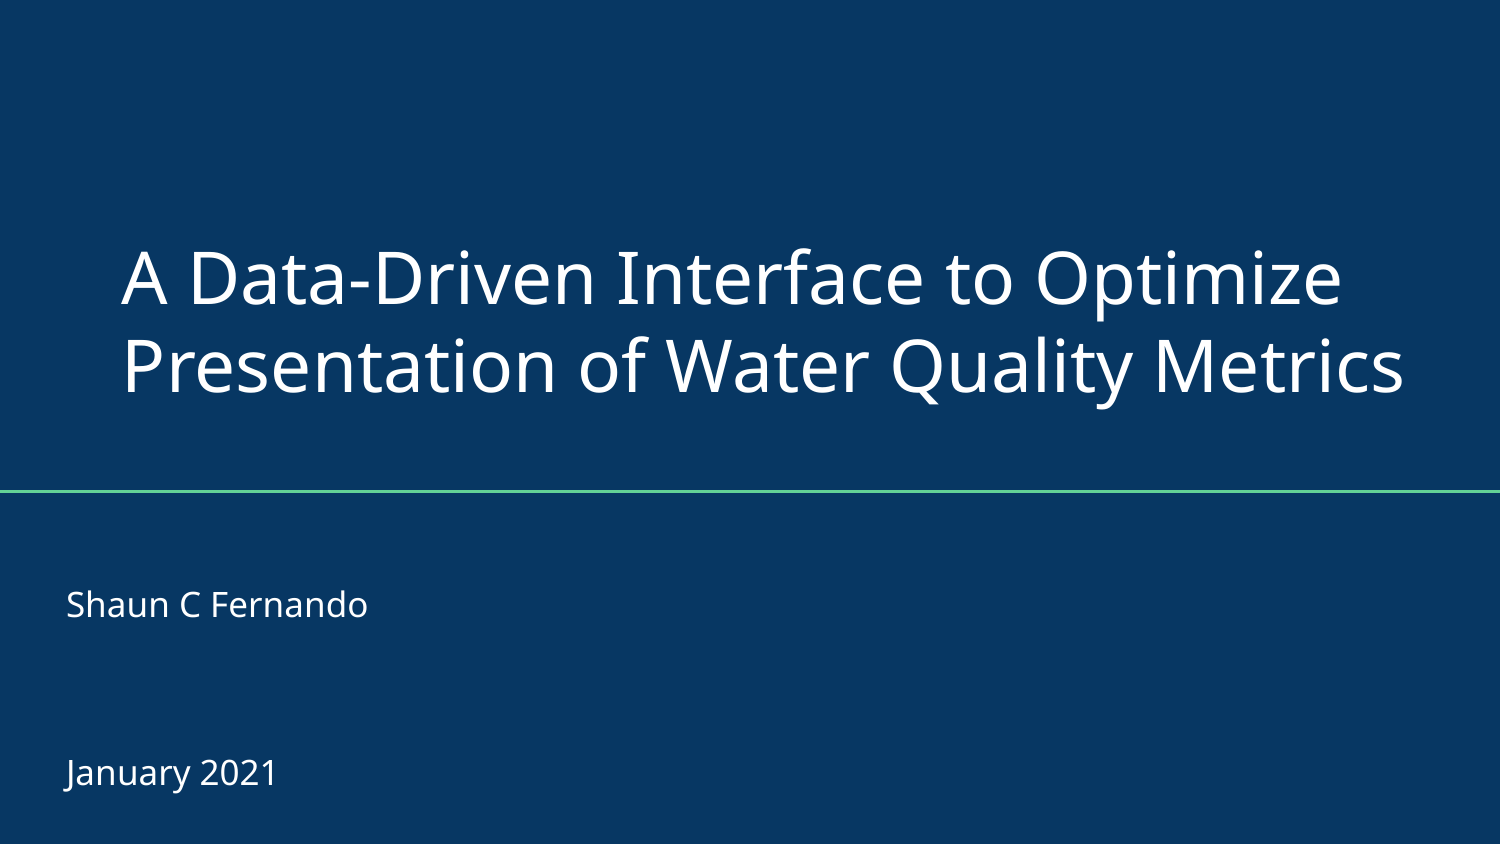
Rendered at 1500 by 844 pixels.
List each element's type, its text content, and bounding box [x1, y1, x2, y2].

title A Data-Driven Interface to Optimize Presentation of Water Quality Metrics [106, 161, 1440, 422]
subtitle Shaun C Fernando January 2021 [51, 525, 1449, 656]
